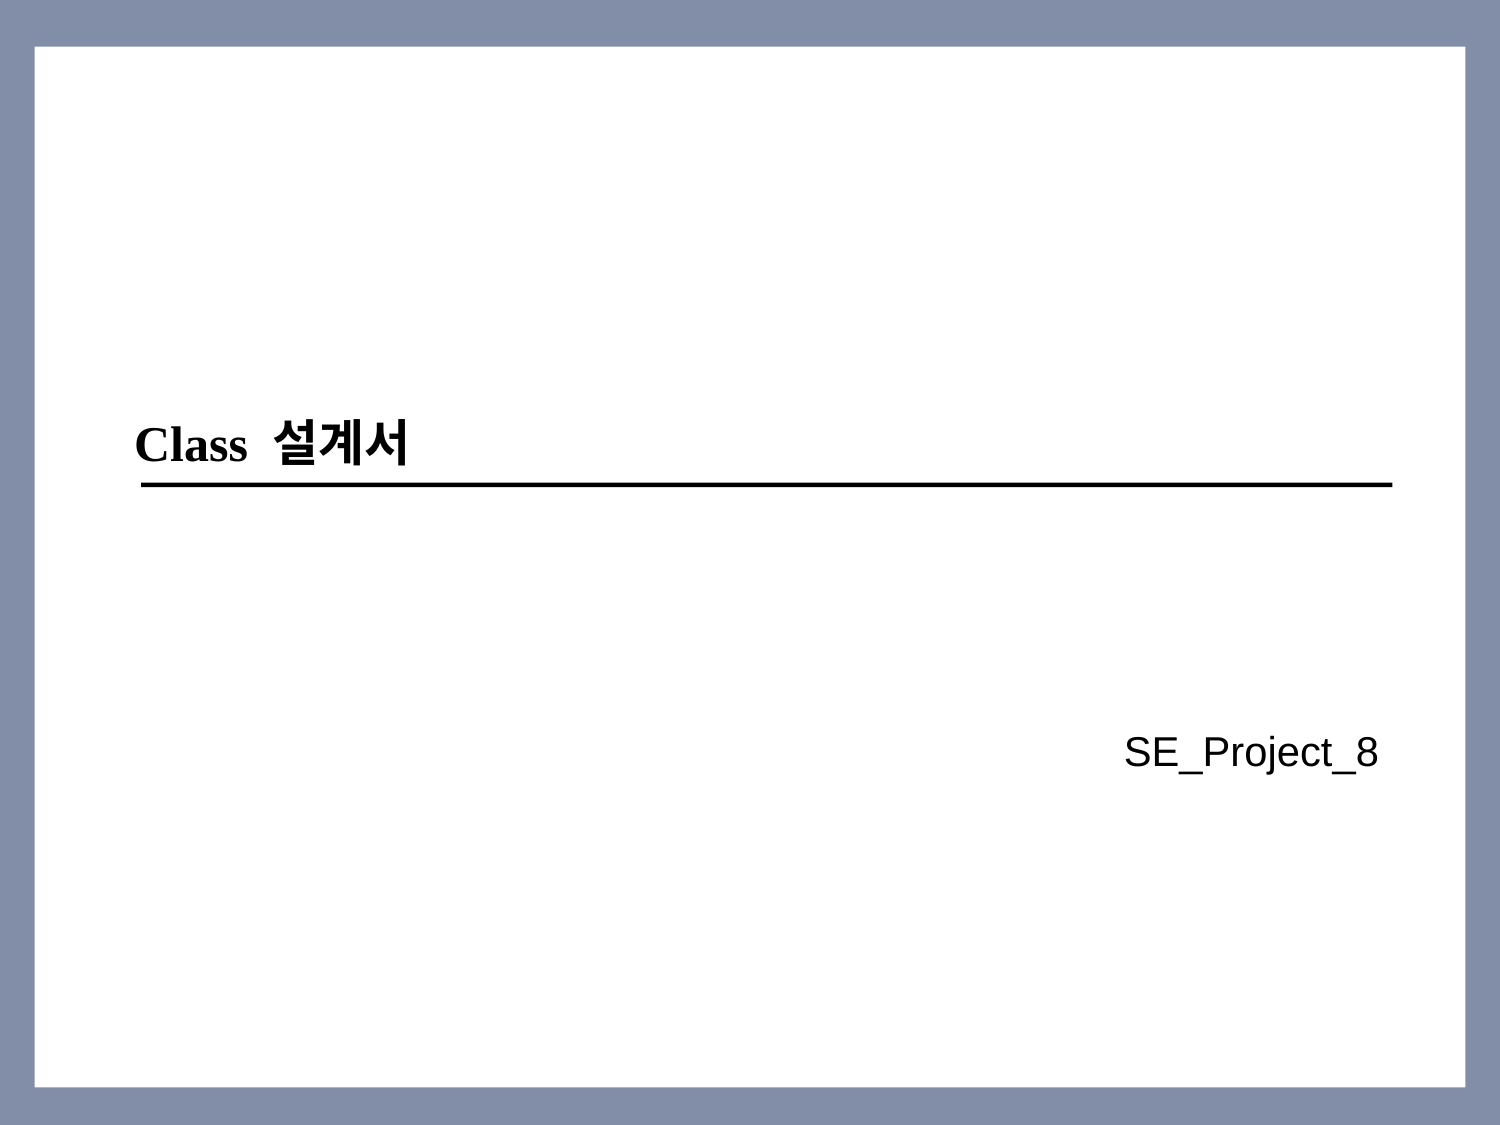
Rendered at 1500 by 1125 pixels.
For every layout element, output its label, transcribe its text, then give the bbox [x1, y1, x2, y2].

text_box SE_Project_8 [1109, 717, 1395, 783]
title Class 설계서 [119, 320, 1395, 488]
